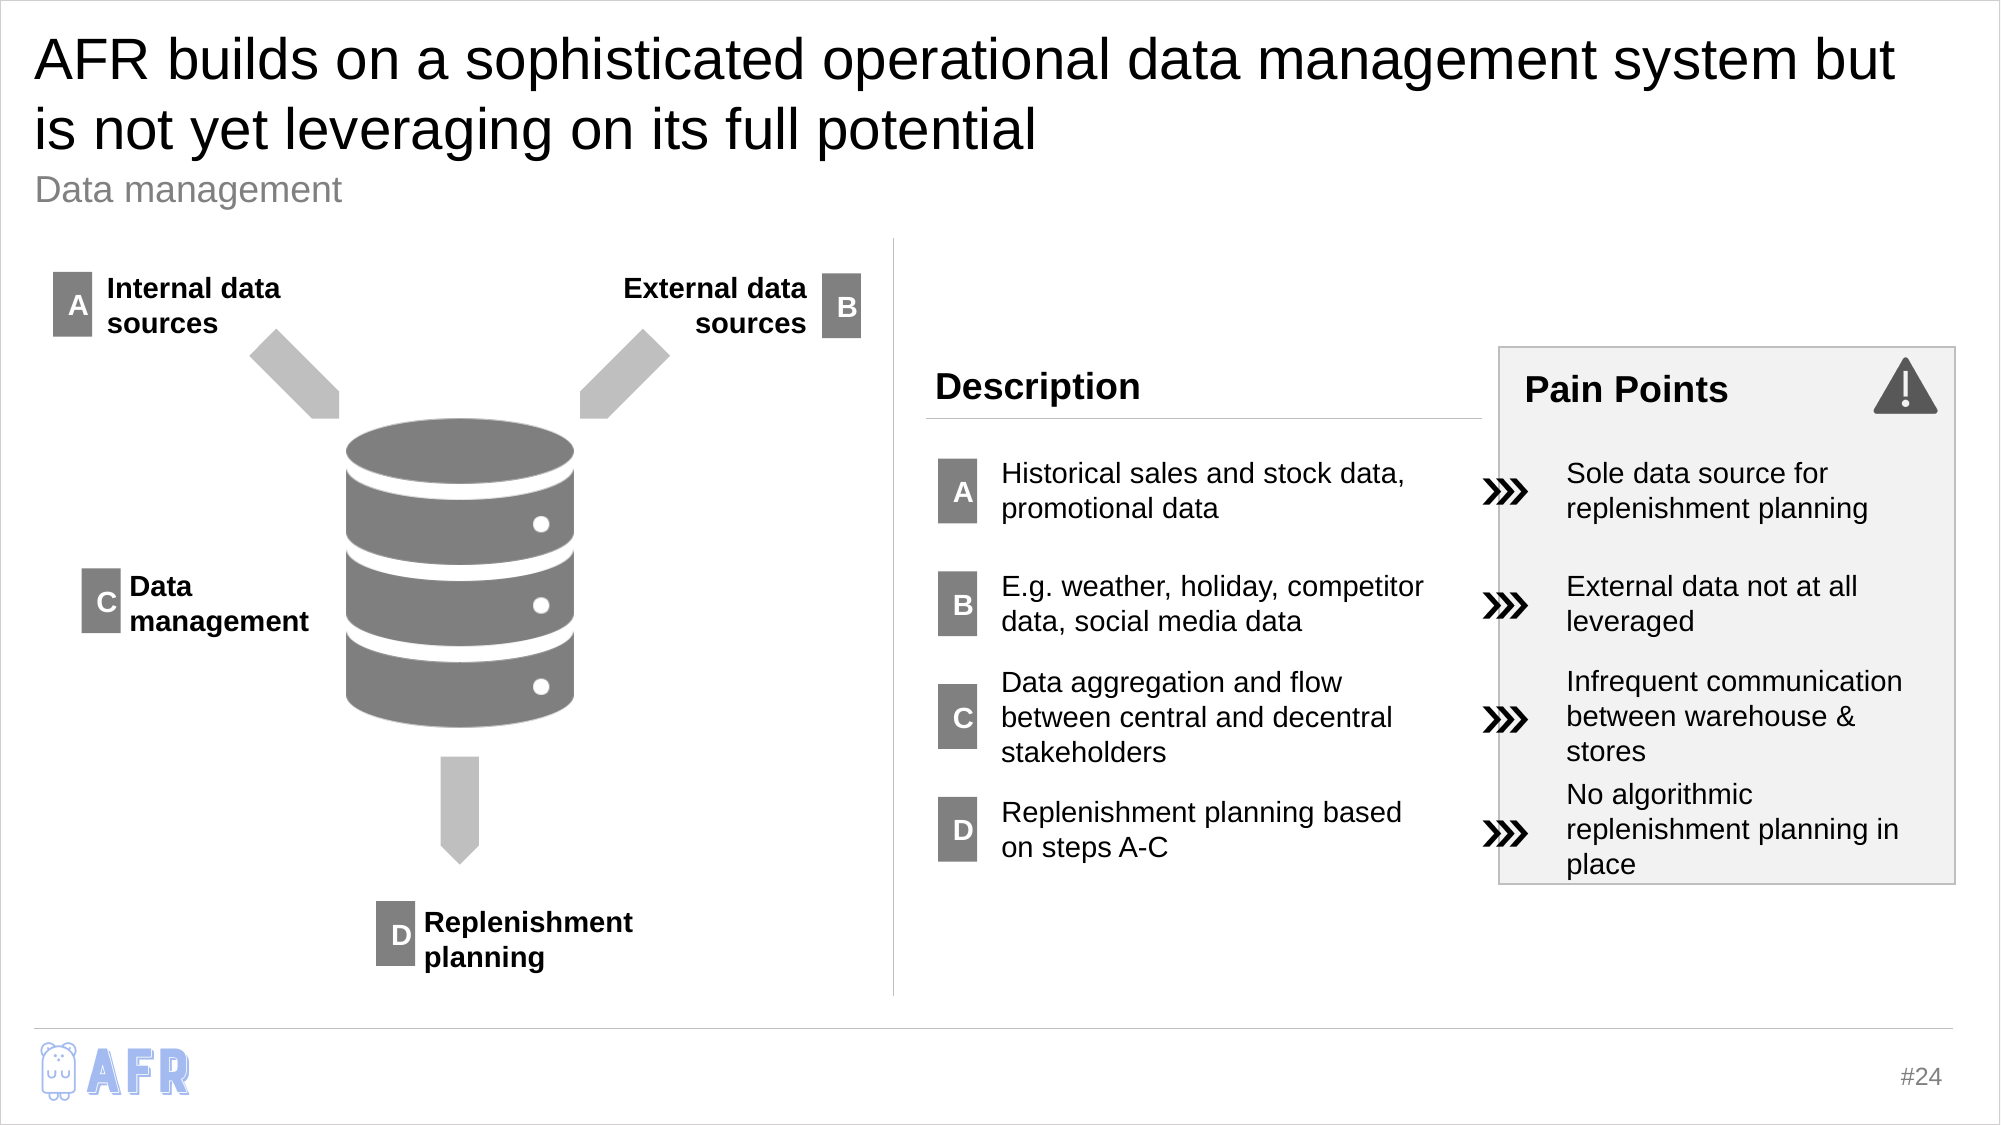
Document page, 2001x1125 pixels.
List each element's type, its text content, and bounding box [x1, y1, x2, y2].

text_box Data aggregation and flow between central and decentral stakeholders [985, 681, 1464, 749]
picture [1478, 811, 1532, 856]
picture [265, 378, 655, 768]
text_box AFR builds on a sophisticated operational data management system but is not yet leveraging on its full potential [34, 13, 1954, 158]
text_box External data not at all leveraged [1551, 568, 1941, 636]
text_box [1498, 346, 1956, 885]
text_box External data sources [574, 261, 823, 325]
text_box [592, 327, 672, 378]
text_box C [81, 567, 122, 634]
text_box [247, 327, 328, 378]
footer #24 [1856, 1054, 1958, 1097]
text_box A [937, 458, 978, 524]
text_box D [937, 796, 978, 863]
text_box [439, 768, 481, 867]
text_box Replenishment planning based on steps A-C [985, 794, 1449, 862]
picture [1478, 697, 1532, 742]
text_box Data management [114, 559, 265, 618]
picture [1478, 583, 1532, 628]
text_box E.g. weather, holiday, competitor data, social media data [985, 568, 1449, 636]
text_box Historical sales and stock data, promotional data [985, 455, 1449, 523]
picture [1478, 469, 1532, 514]
text_box Infrequent communication between warehouse & stores [1551, 681, 1941, 749]
text_box B [937, 570, 978, 637]
picture [36, 1040, 192, 1104]
text_box Replenishment planning [408, 895, 671, 943]
text_box Data management [34, 158, 1954, 218]
text_box D [375, 900, 416, 967]
text_box Description [919, 354, 1250, 418]
text_box No algorithmic replenishment planning in place [1551, 793, 1941, 861]
text_box Sole data source for replenishment planning [1551, 455, 1941, 523]
text_box B [821, 272, 862, 339]
text_box A [52, 271, 93, 338]
picture [1870, 350, 1941, 421]
text_box Internal data sources [91, 261, 340, 326]
text_box Pain Points [1509, 357, 1840, 421]
text_box C [937, 683, 978, 750]
